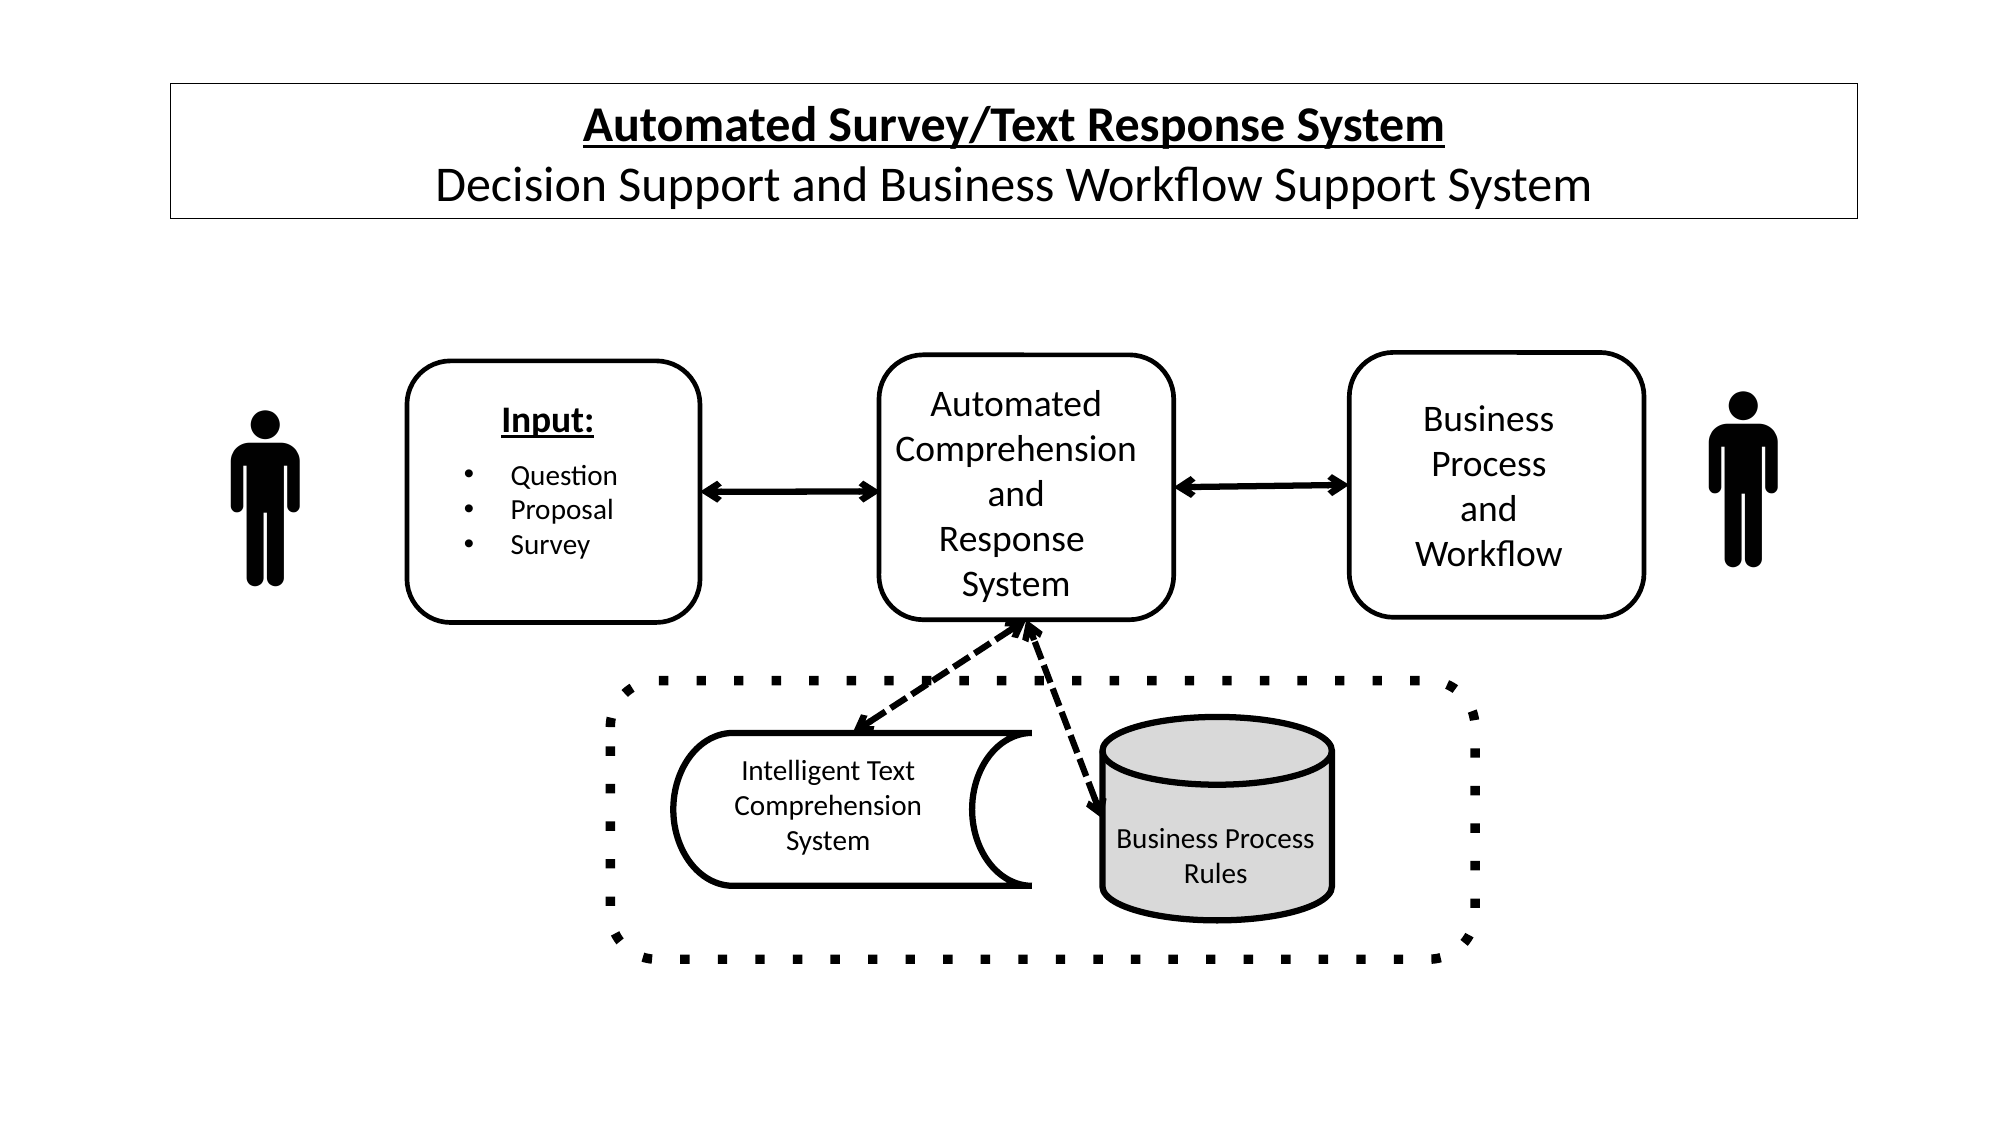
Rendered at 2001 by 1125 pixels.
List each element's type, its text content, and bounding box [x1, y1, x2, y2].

picture [1648, 378, 1838, 580]
text_box [609, 680, 1476, 960]
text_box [673, 732, 1032, 886]
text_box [1349, 352, 1645, 618]
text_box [406, 360, 701, 623]
text_box Automated Survey/Text Response System Decision Support and Business Workflow Support System [170, 83, 1858, 219]
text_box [1173, 484, 1349, 488]
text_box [1082, 716, 1350, 921]
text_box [1026, 619, 1218, 717]
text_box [852, 619, 1027, 733]
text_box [878, 354, 1174, 619]
picture [170, 397, 360, 599]
